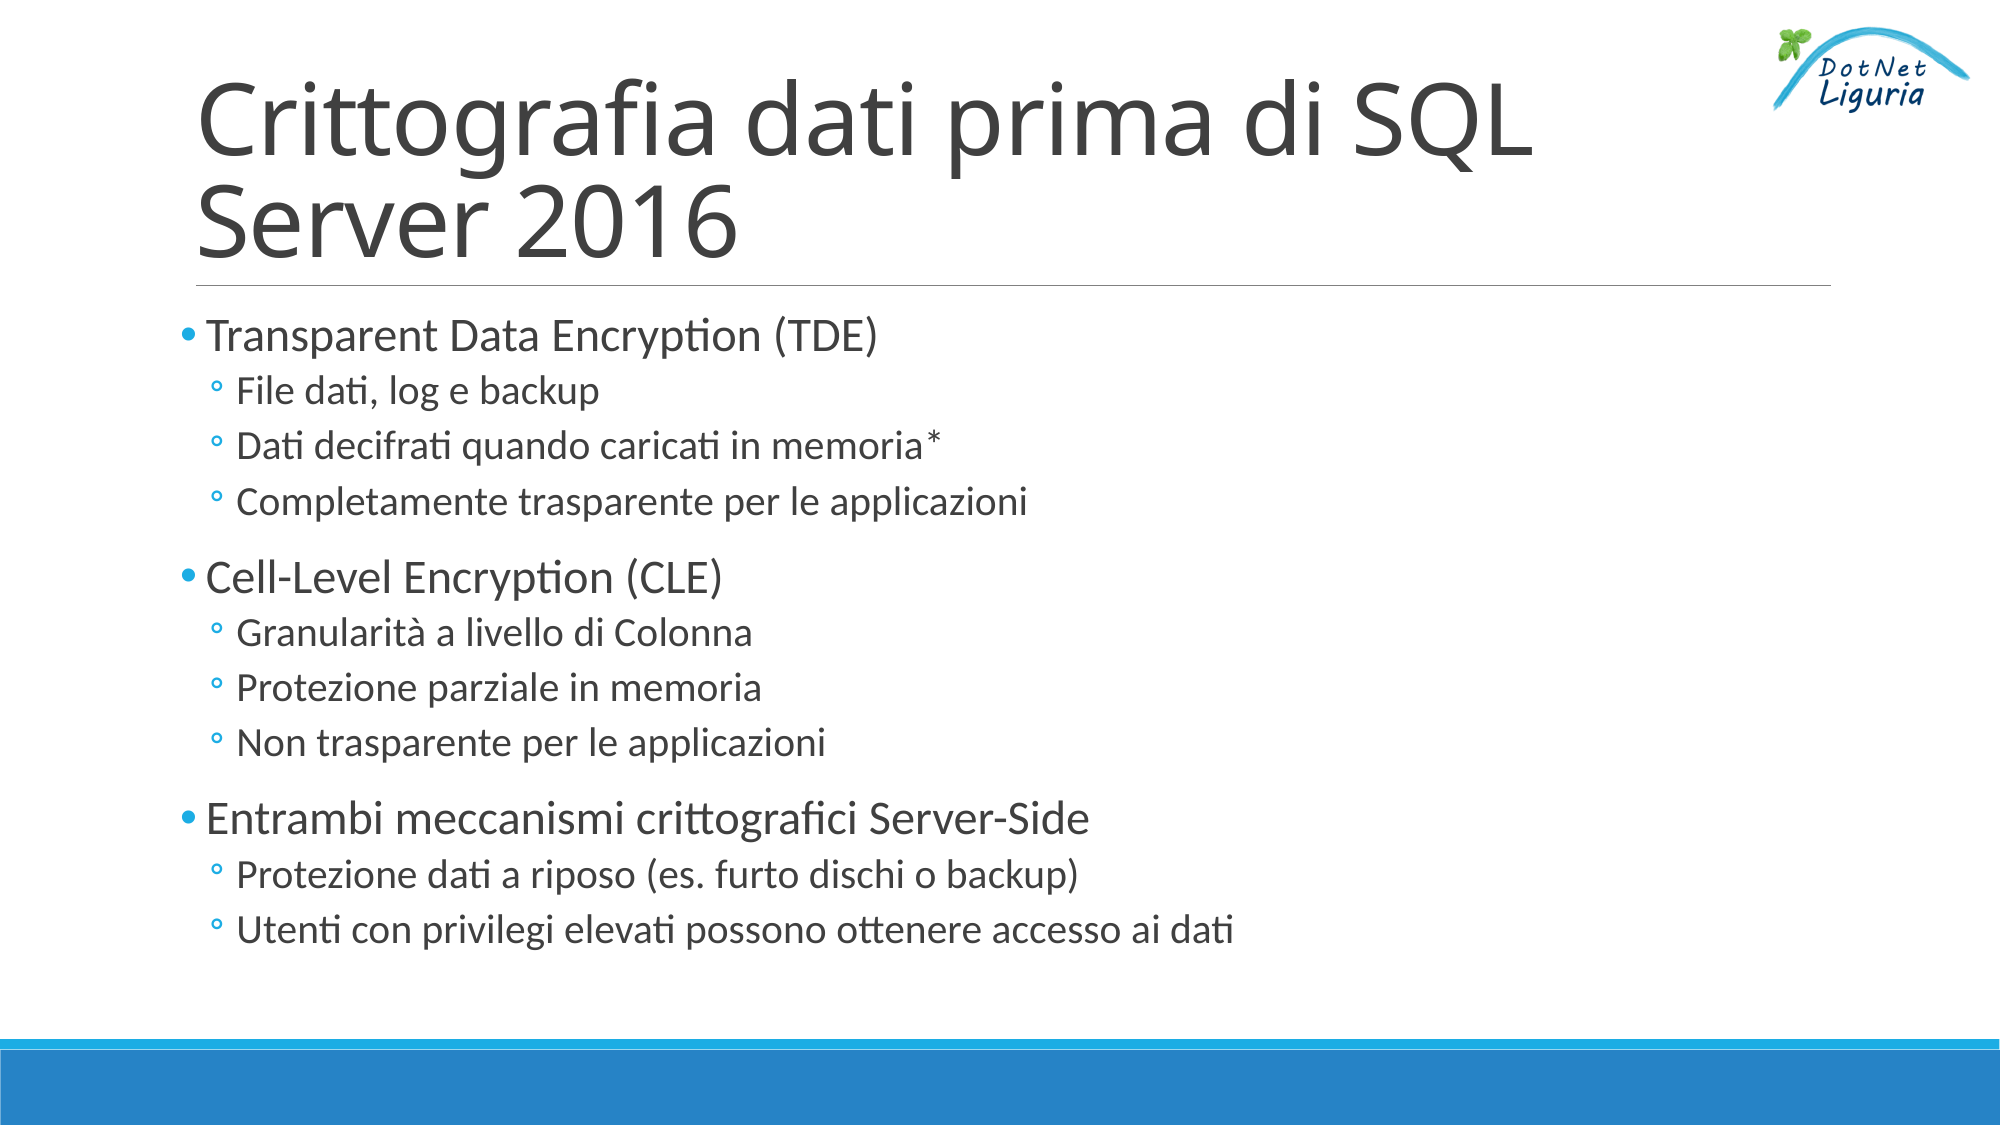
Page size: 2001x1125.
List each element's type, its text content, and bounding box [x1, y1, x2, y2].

title Crittografia dati prima di SQL Server 2016 [180, 47, 1830, 285]
picture [1768, 26, 1974, 116]
list Transparent Data Encryption (TDE) File dati, log e backup Dati decifrati quando caricati in memoria* Completamente trasparente per le applicazioni Cell-Level Encryption (CLE) Granularità a livello di Colonna Protezione parziale in memoria Non trasparente per le applicazioni Entrambi meccanismi crittografici Server-Side Protezione dati a riposo (es. furto dischi o backup) Utenti con privilegi elevati possono ottenere accesso ai dati [180, 302, 1830, 963]
